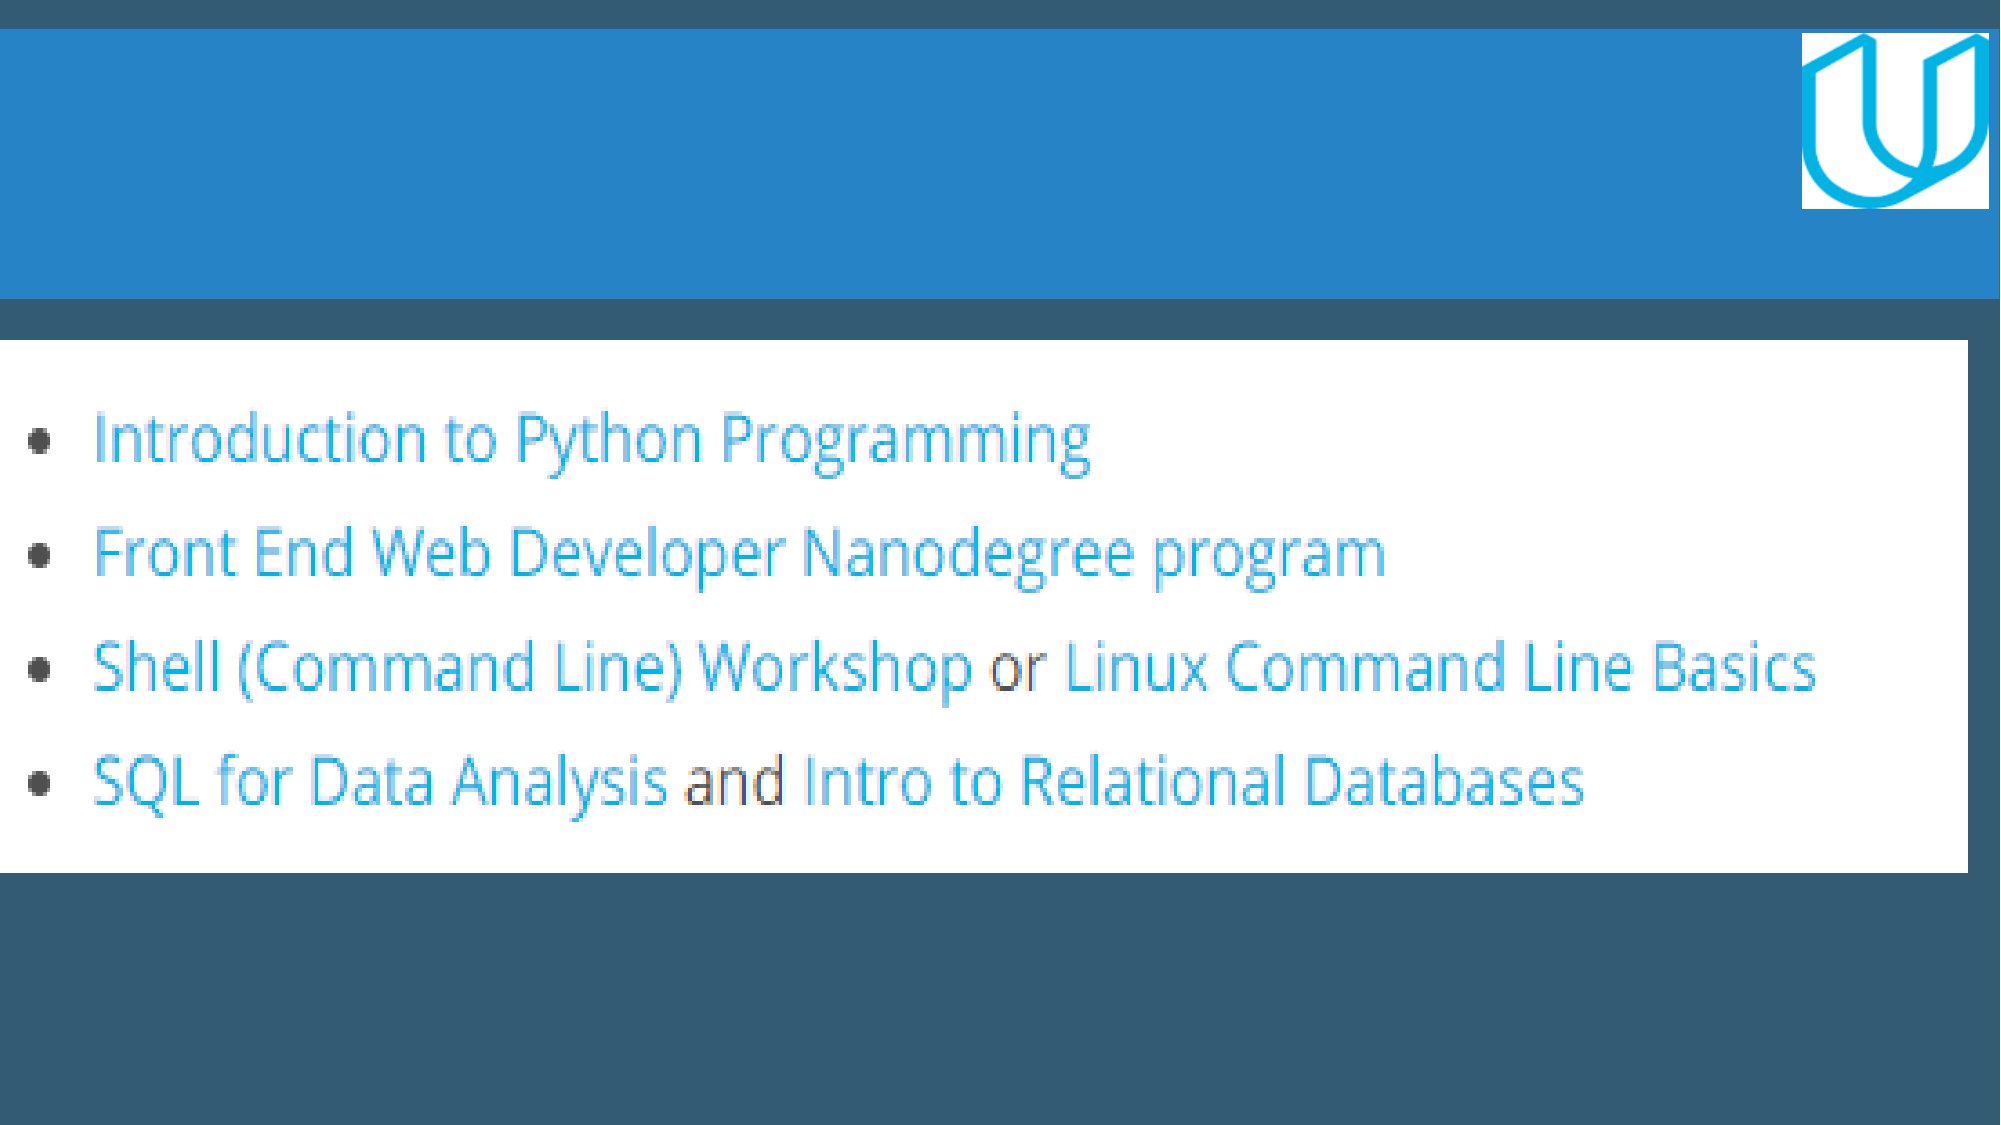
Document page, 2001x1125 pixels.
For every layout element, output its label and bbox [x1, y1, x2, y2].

picture [0, 340, 1968, 873]
picture [1802, 149, 1866, 209]
picture [1933, 47, 1974, 167]
picture [1876, 124, 1989, 209]
picture [1802, 33, 1989, 167]
picture [1816, 47, 1912, 197]
